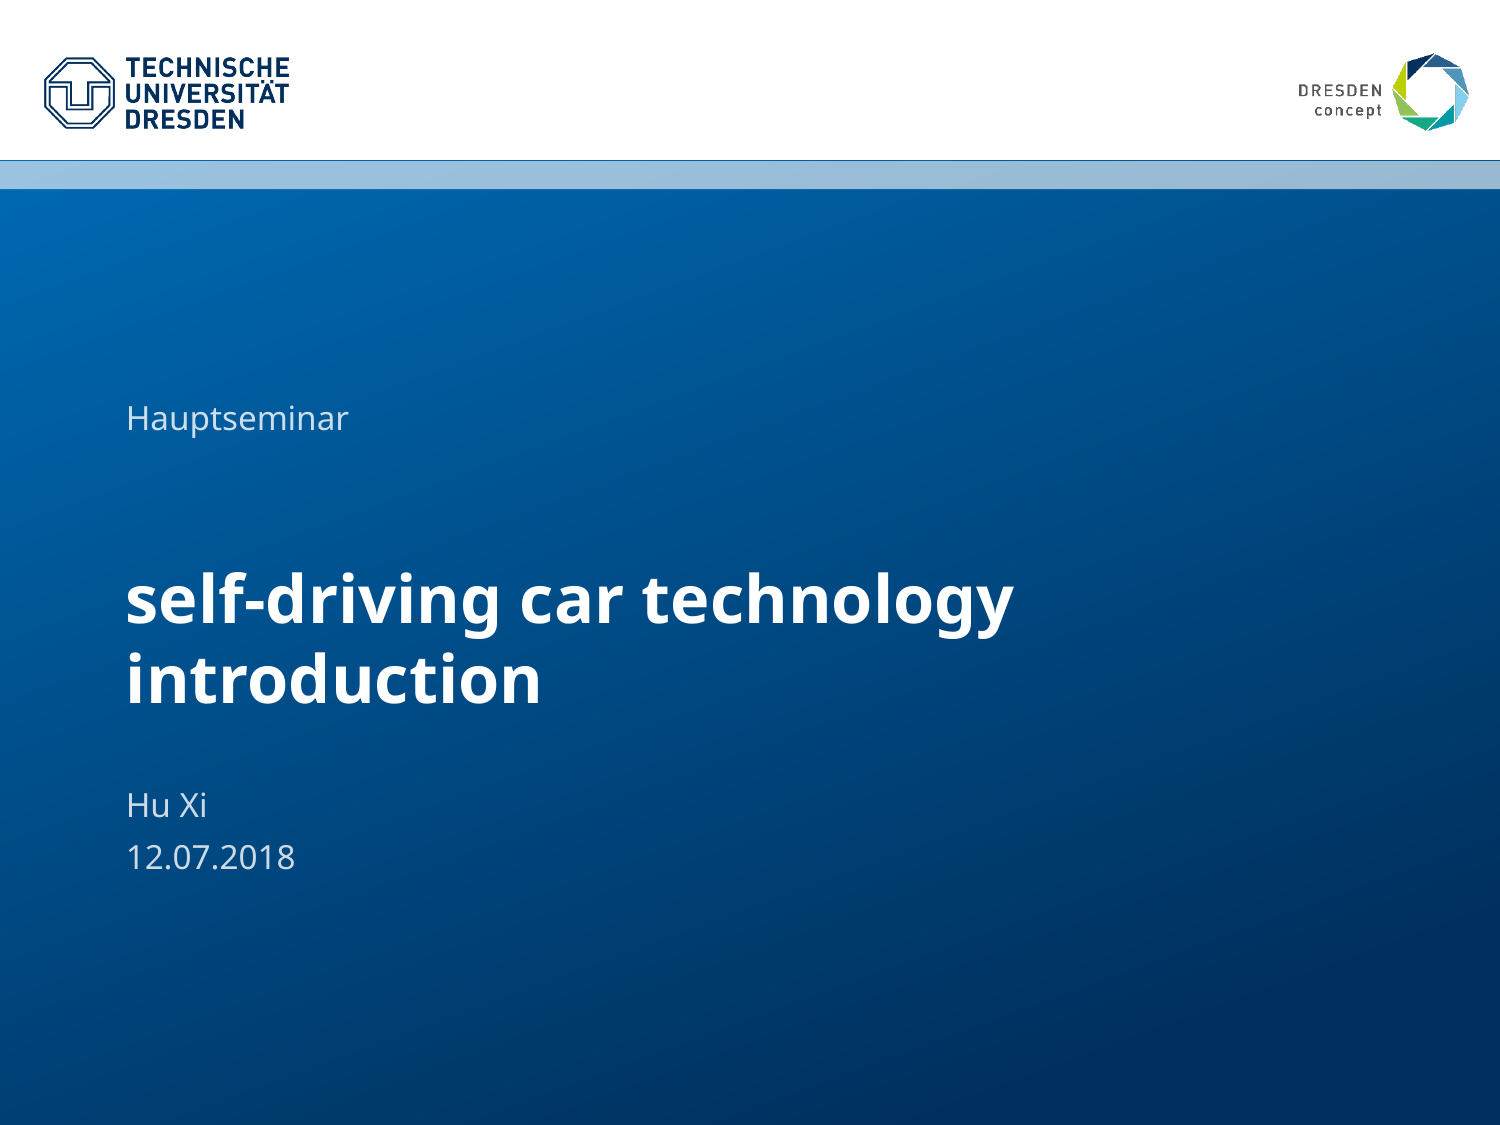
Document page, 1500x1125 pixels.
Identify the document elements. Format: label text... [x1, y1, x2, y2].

subtitle Hu Xi 12.07.2018 [125, 783, 1436, 988]
picture [1299, 53, 1469, 131]
title self-driving car technology introduction [125, 556, 1436, 716]
list Hauptseminar [125, 397, 1436, 534]
picture [44, 57, 289, 129]
